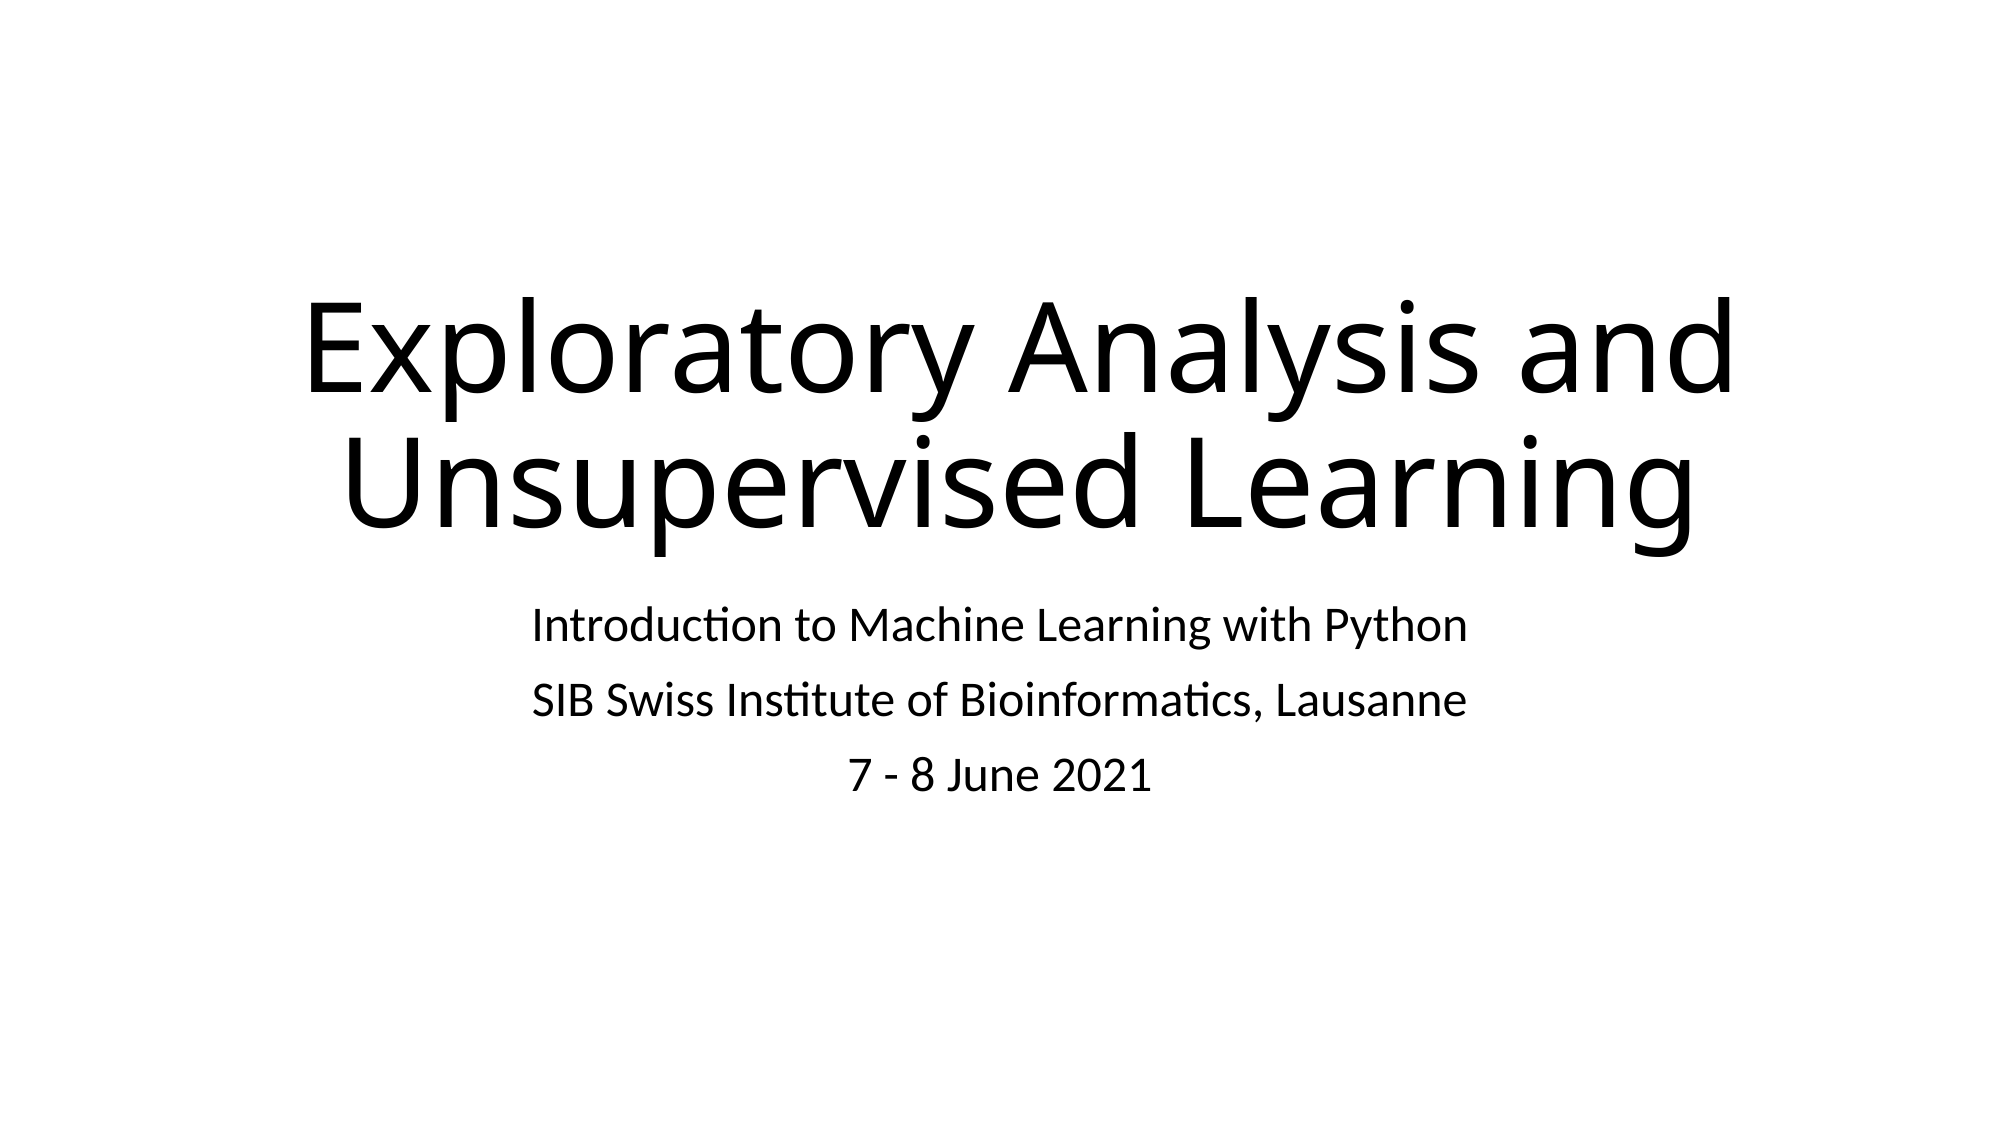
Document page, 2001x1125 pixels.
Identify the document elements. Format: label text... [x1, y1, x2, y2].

subtitle Introduction to Machine Learning with Python SIB Swiss Institute of Bioinformatics, Lausanne 7 - 8 June 2021 [249, 590, 1750, 863]
title Exploratory Analysis and Unsupervised Learning [270, 170, 1771, 563]
